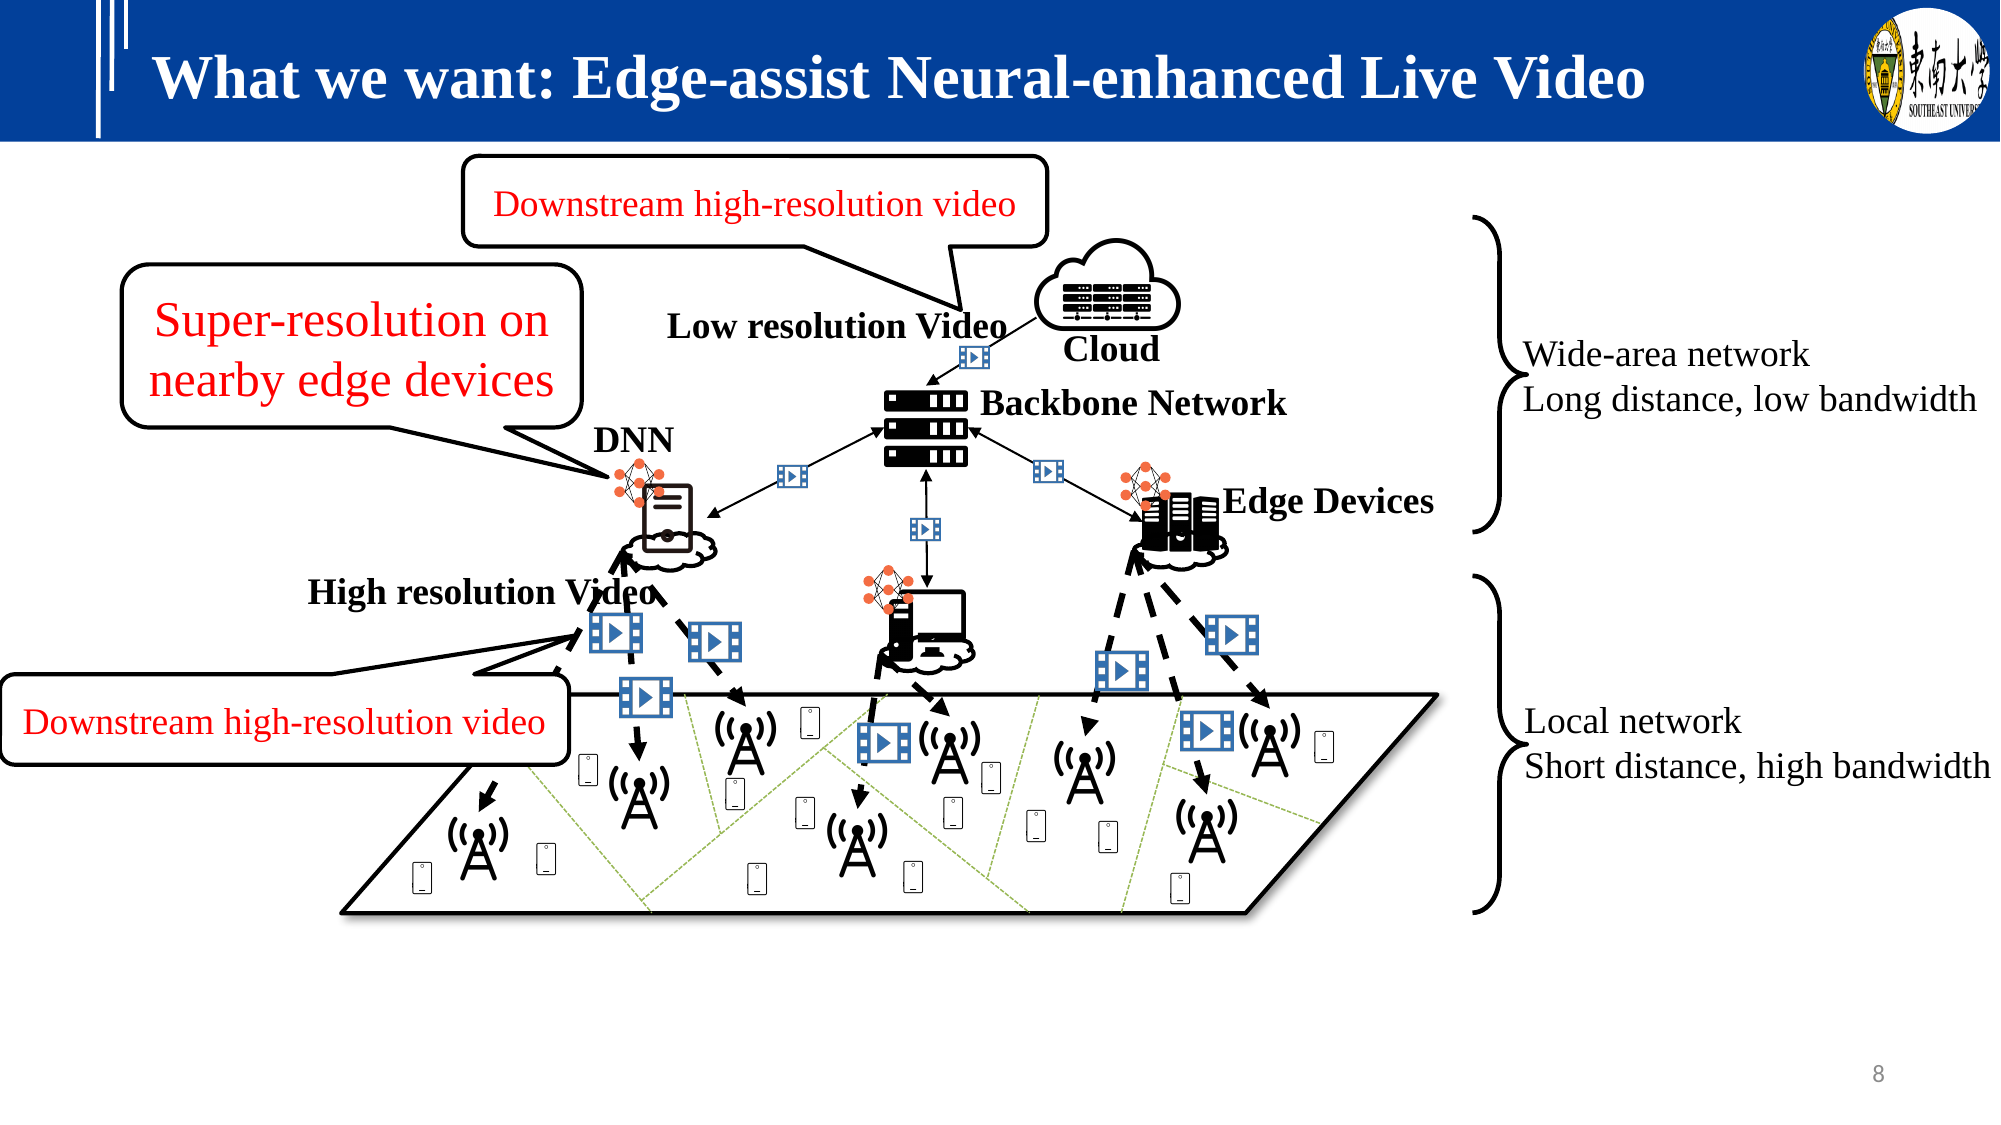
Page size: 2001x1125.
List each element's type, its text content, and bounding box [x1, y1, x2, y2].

picture [1881, 7, 1990, 134]
text_box [1472, 216, 1507, 533]
text_box Local network Short distance, high bandwidth [1509, 688, 2000, 794]
slide_number 8 [1433, 1042, 1900, 1103]
text_box Super-resolution on nearby edge devices [119, 262, 285, 430]
title What we want: Edge-assist Neural-enhanced Live Video [136, 27, 1961, 119]
text_box Downstream high-resolution video [0, 672, 285, 767]
text_box [1472, 575, 1509, 914]
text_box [290, 211, 1451, 914]
text_box Wide-area network Long distance, low bandwidth [1507, 321, 2000, 427]
text_box Downstream high-resolution video [460, 153, 1050, 209]
